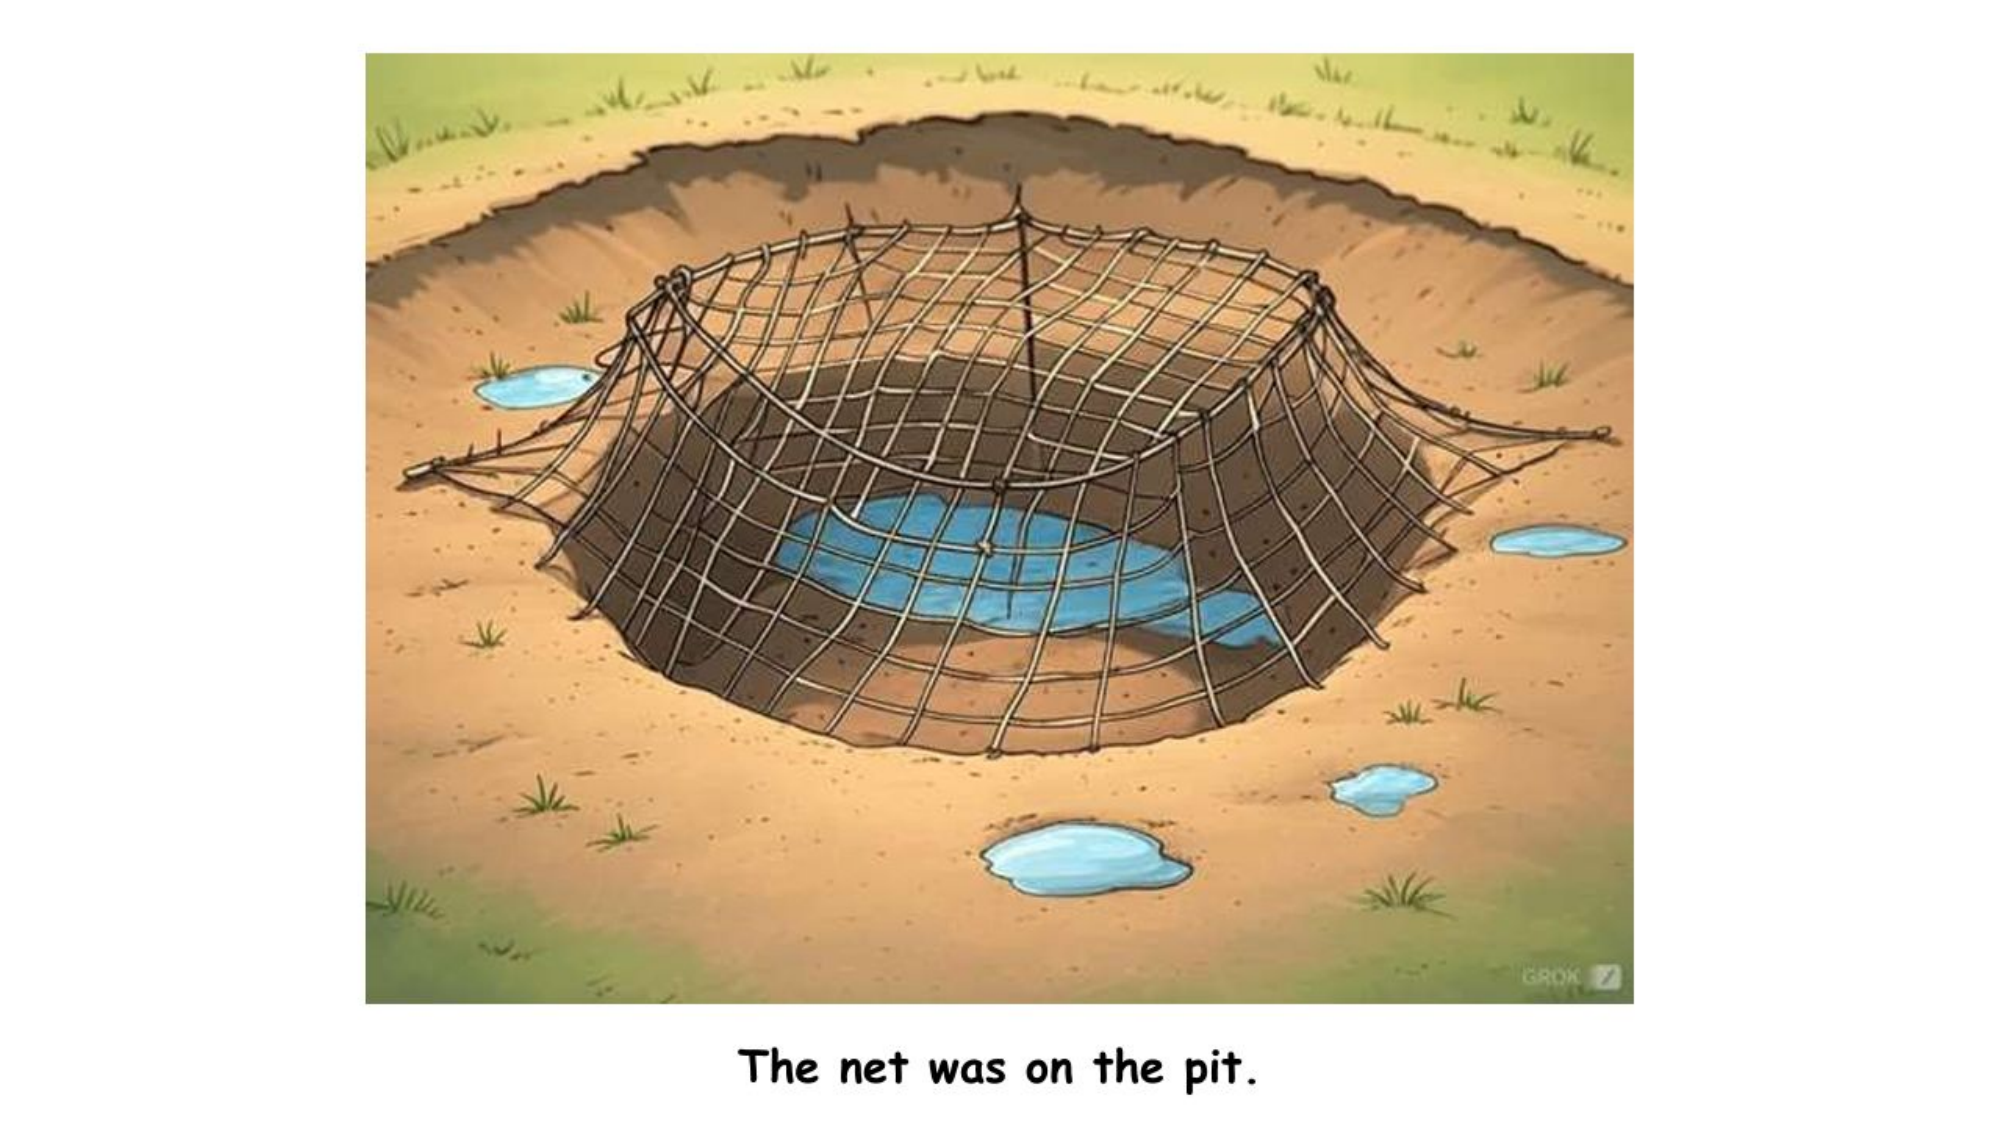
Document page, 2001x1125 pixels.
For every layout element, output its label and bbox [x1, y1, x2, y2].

picture [333, 19, 1667, 1106]
